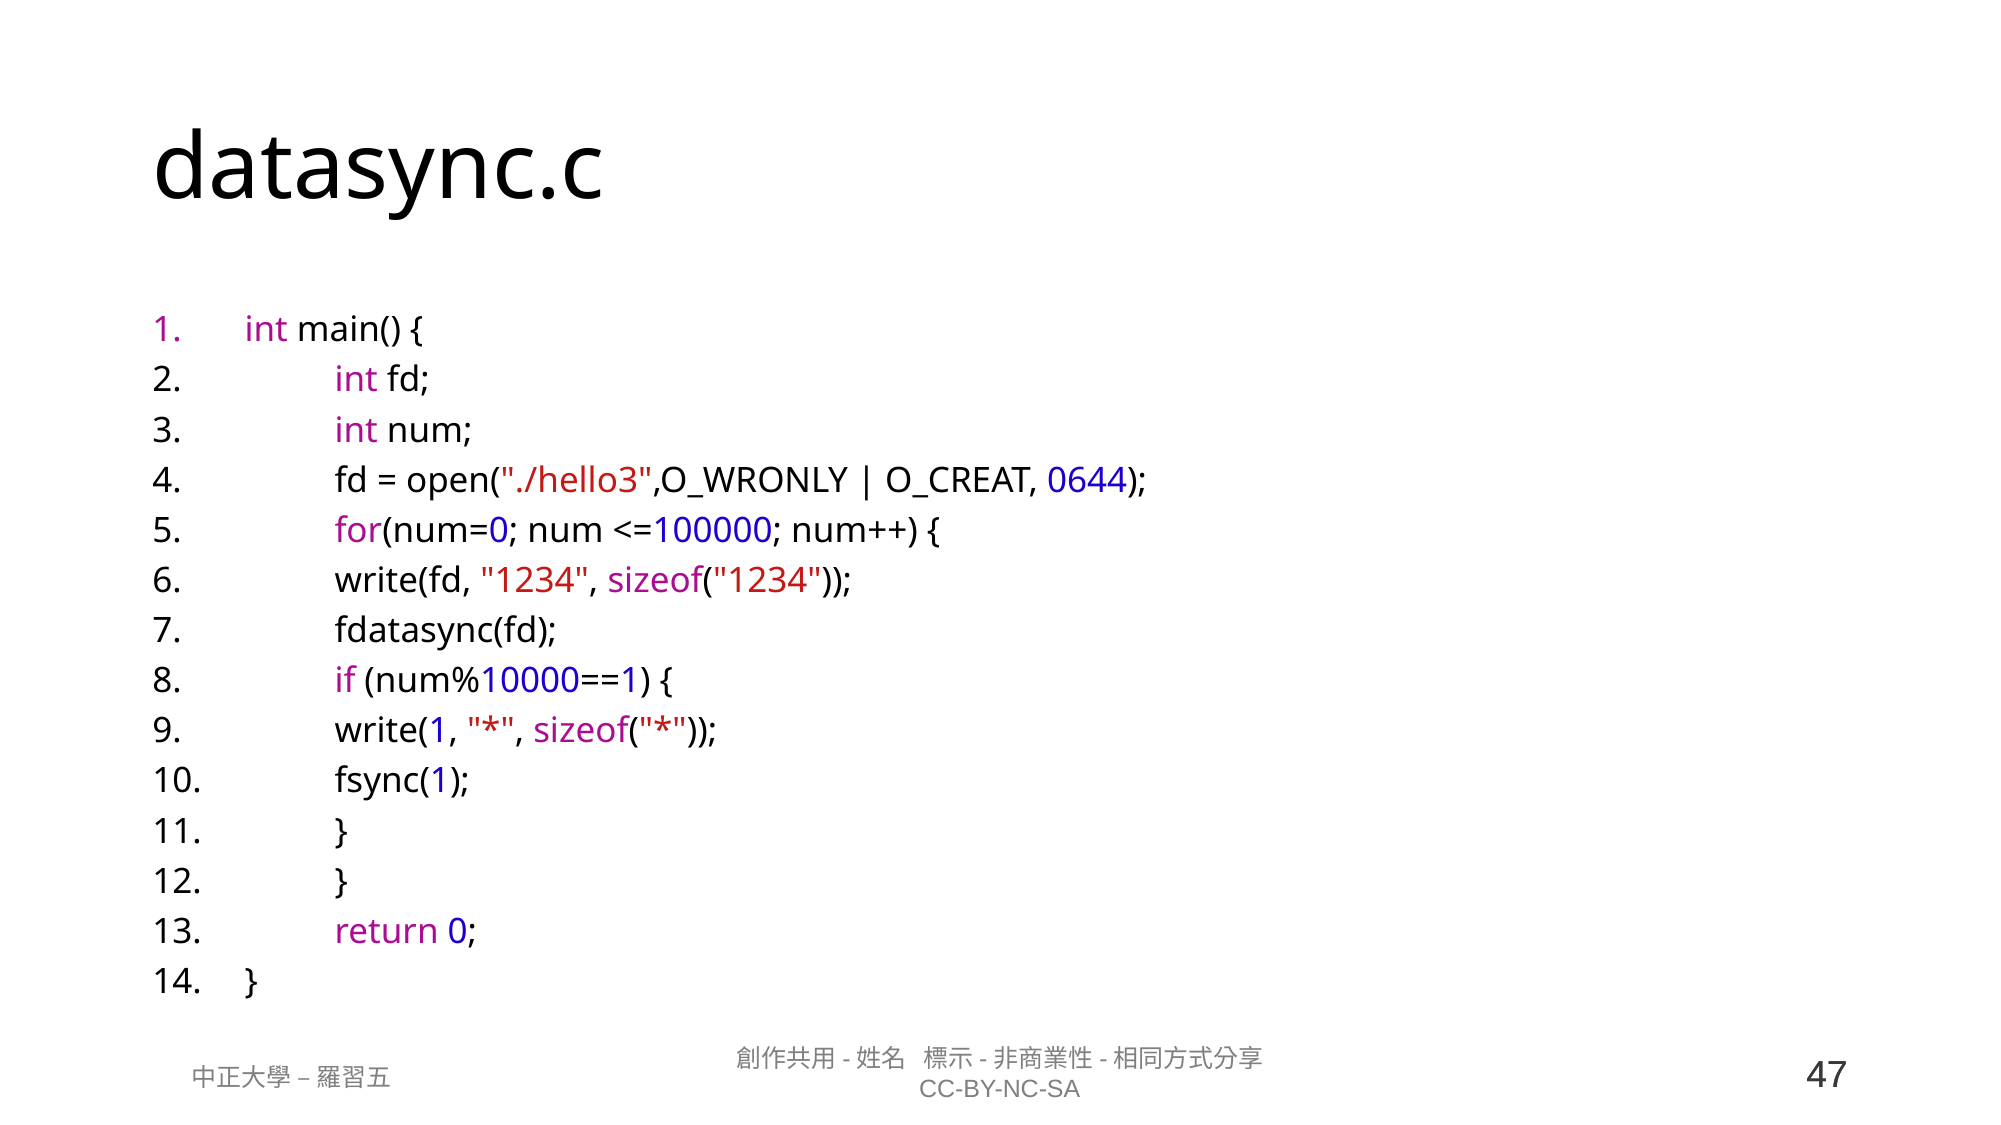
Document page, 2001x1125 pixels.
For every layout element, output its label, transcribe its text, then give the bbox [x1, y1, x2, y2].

list int main() { int fd; int num; fd = open("./hello3",O_WRONLY | O_CREAT, 0644); for(num=0; num <=100000; num++) { write(fd, "1234", sizeof("1234")); fdatasync(fd); if (num%10000==1) { write(1, "*", sizeof("*")); fsync(1); } } return 0; } [137, 299, 1863, 1014]
title datasync.c [137, 59, 1863, 278]
